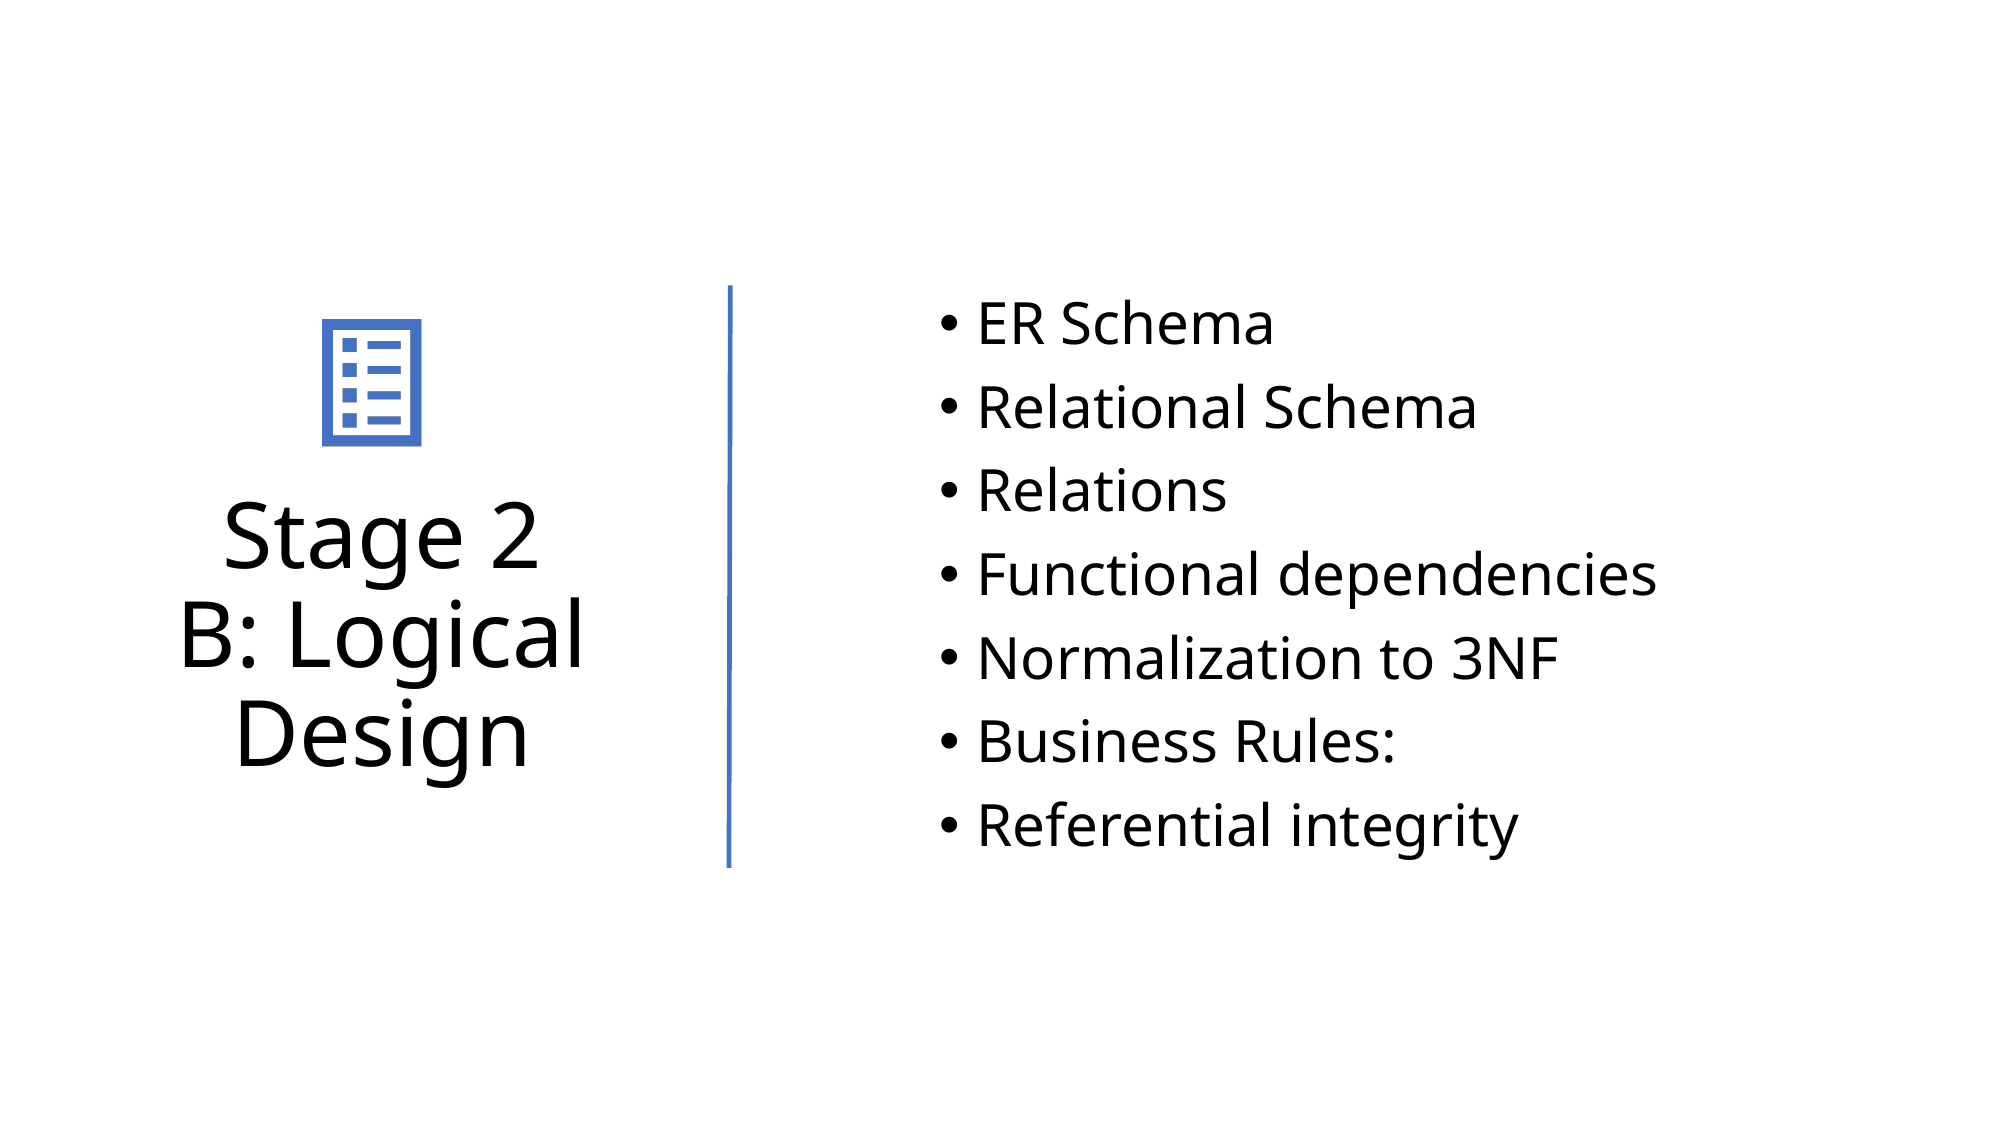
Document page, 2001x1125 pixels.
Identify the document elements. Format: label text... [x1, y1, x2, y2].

title Stage 2 B: Logical Design [120, 482, 645, 834]
picture [296, 307, 447, 458]
list ER Schema Relational Schema Relations Functional dependencies Normalization to 3NF Business Rules: Referential integrity [924, 162, 1901, 991]
